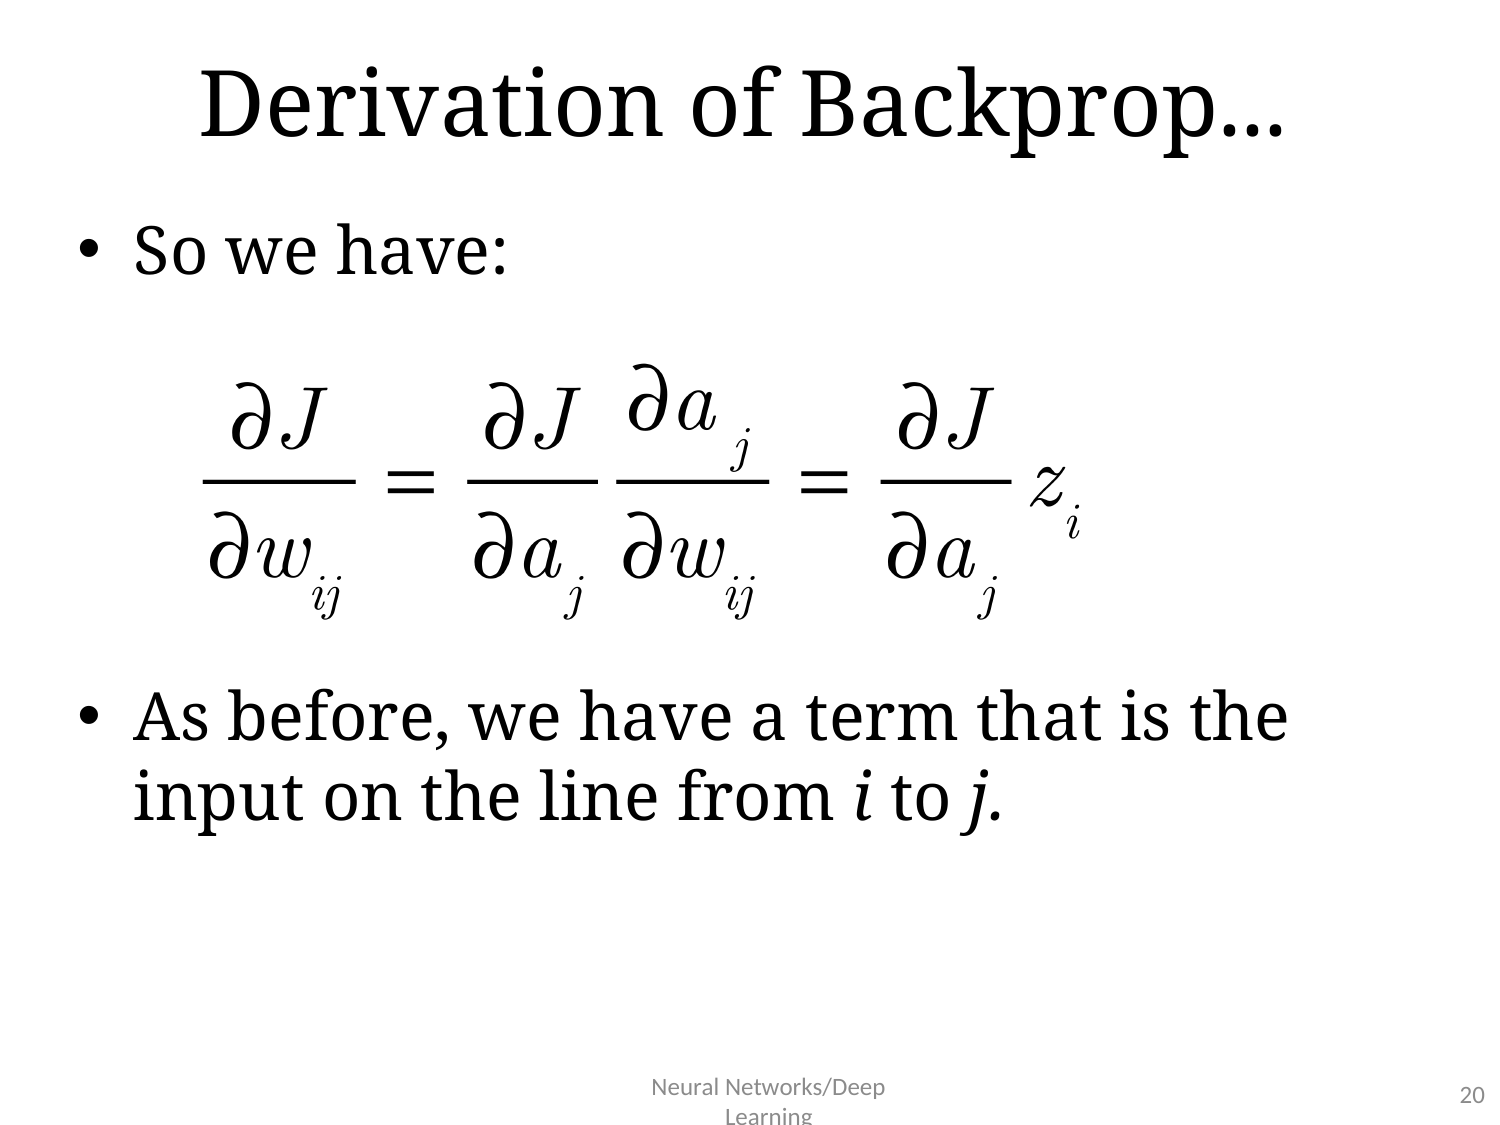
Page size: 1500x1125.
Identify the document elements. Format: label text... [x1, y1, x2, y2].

picture [188, 330, 1094, 637]
footer Neural Networks/Deep Learning [612, 1075, 925, 1125]
title Derivation of Backprop... [37, 37, 1450, 163]
slide_number 20 [1437, 1062, 1500, 1125]
list So we have: As before, we have a term that is the input on the line from i to j. [62, 200, 1450, 1013]
